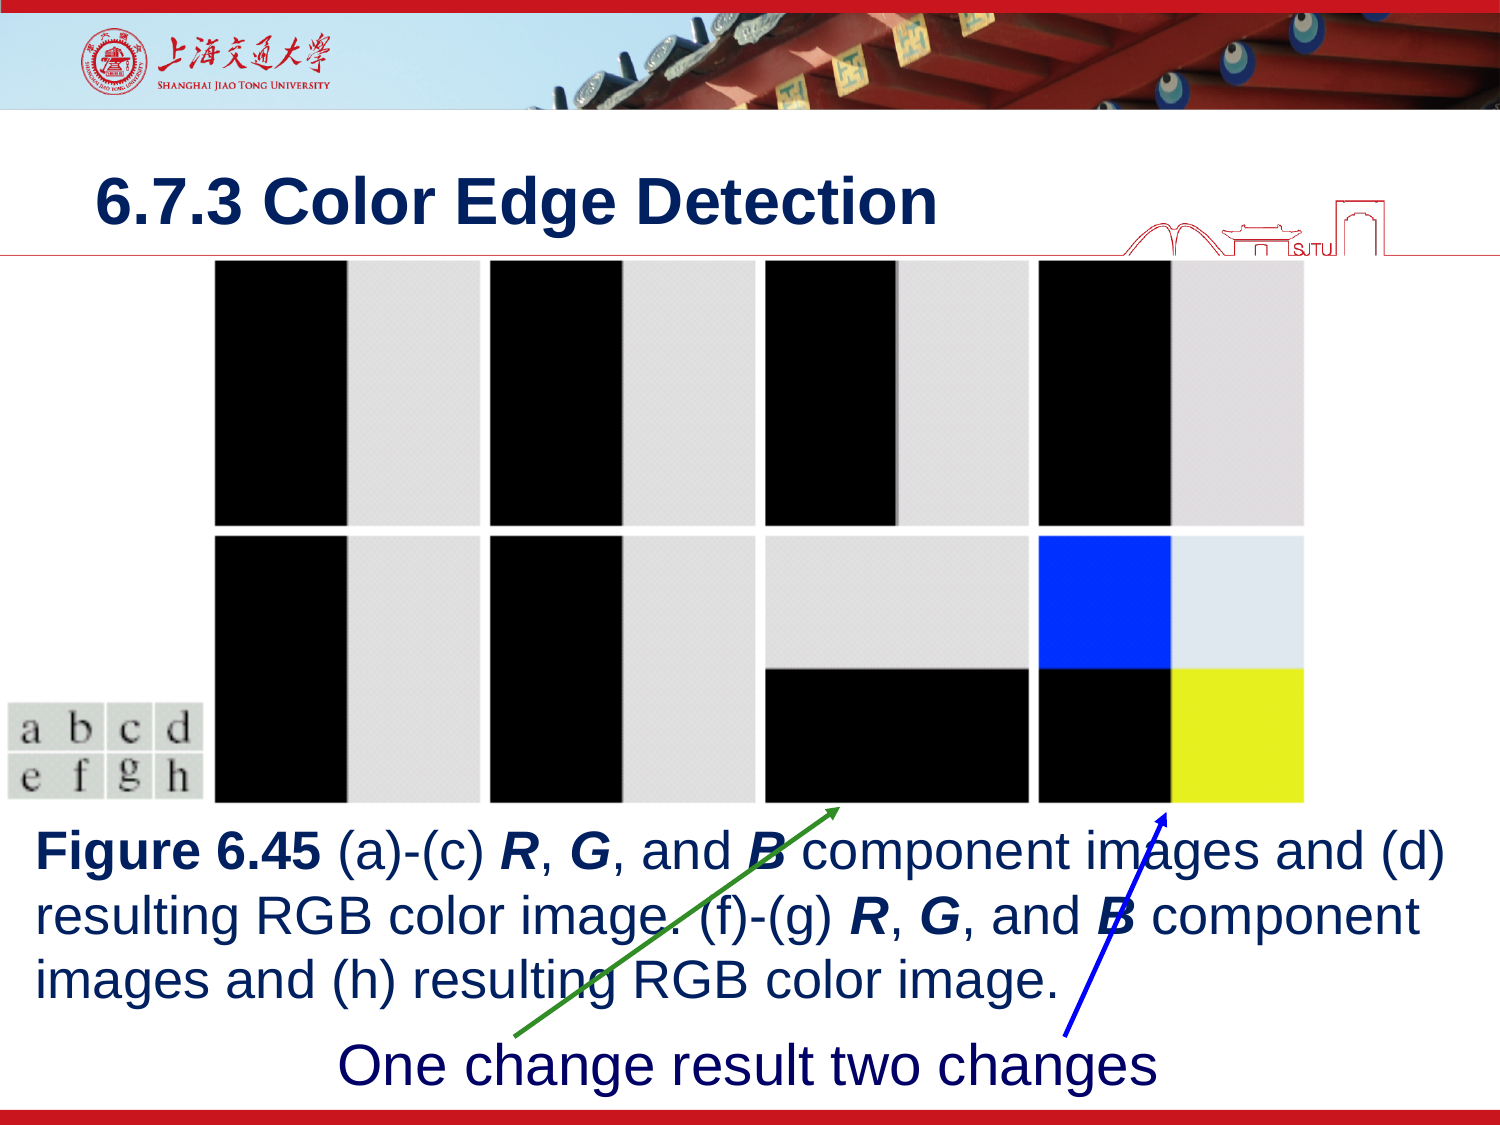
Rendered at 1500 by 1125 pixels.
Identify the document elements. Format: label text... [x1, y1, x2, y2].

title 6.7.3 Color Edge Detection [81, 159, 1455, 254]
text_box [513, 806, 841, 1037]
picture [214, 259, 1307, 807]
picture [2, 695, 211, 807]
picture [0, 0, 1500, 110]
text_box Figure 6.45 (a)-(c) R, G, and B component images and (d) resulting RGB color image. (f)-(g) R, G, and B component images and (h) resulting RGB color image. [21, 807, 513, 1018]
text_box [1064, 811, 1167, 1037]
text_box Figure 6.45 (a)-(c) R, G, and B component images and (d) resulting RGB color image. (f)-(g) R, G, and B component images and (h) resulting RGB color image. [841, 807, 1479, 1018]
text_box One change result two changes [322, 1019, 1177, 1105]
picture [0, 200, 1500, 256]
